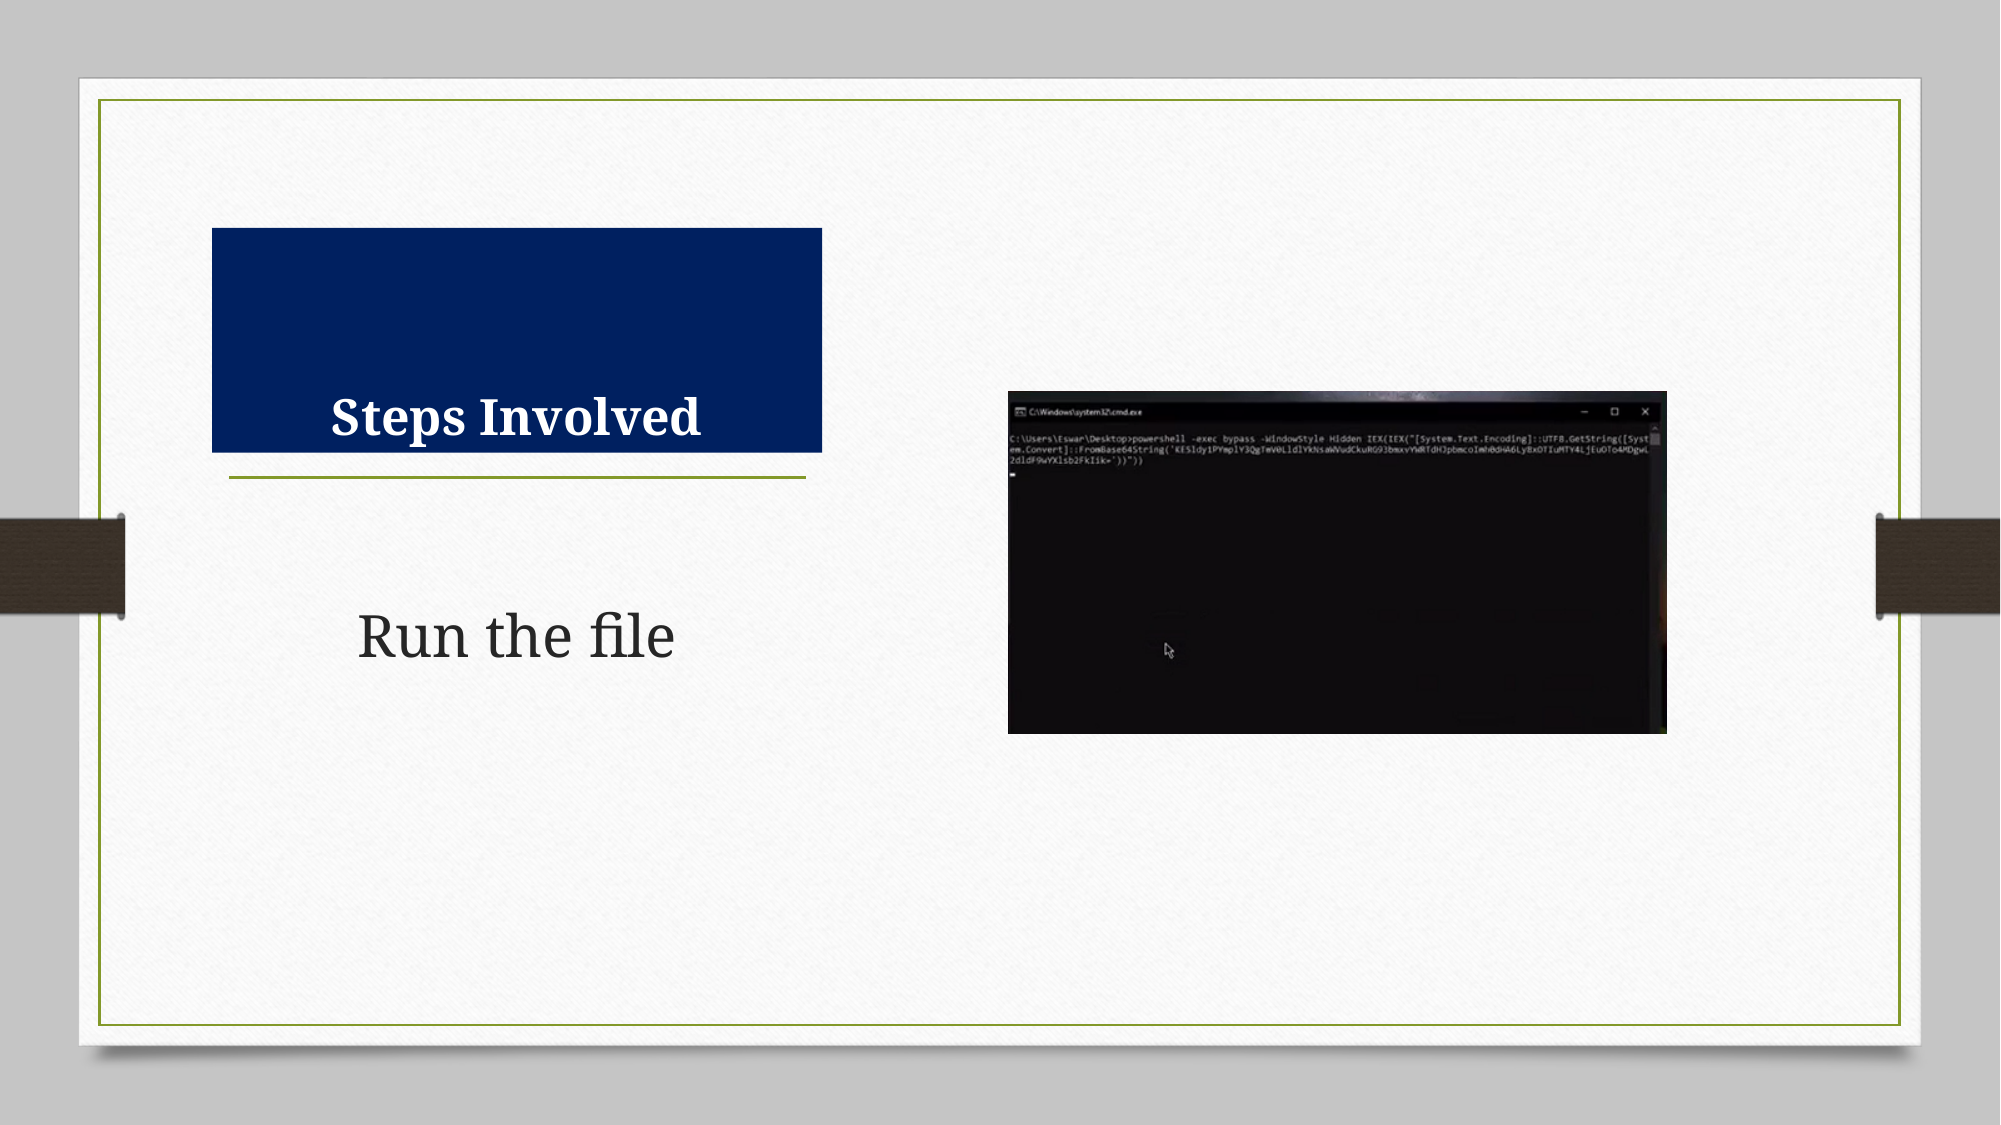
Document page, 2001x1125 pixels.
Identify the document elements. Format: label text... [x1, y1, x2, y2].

list Run the file [212, 497, 823, 898]
picture [0, 0, 2001, 1125]
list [1007, 391, 1668, 734]
title Steps Involved [212, 227, 823, 453]
